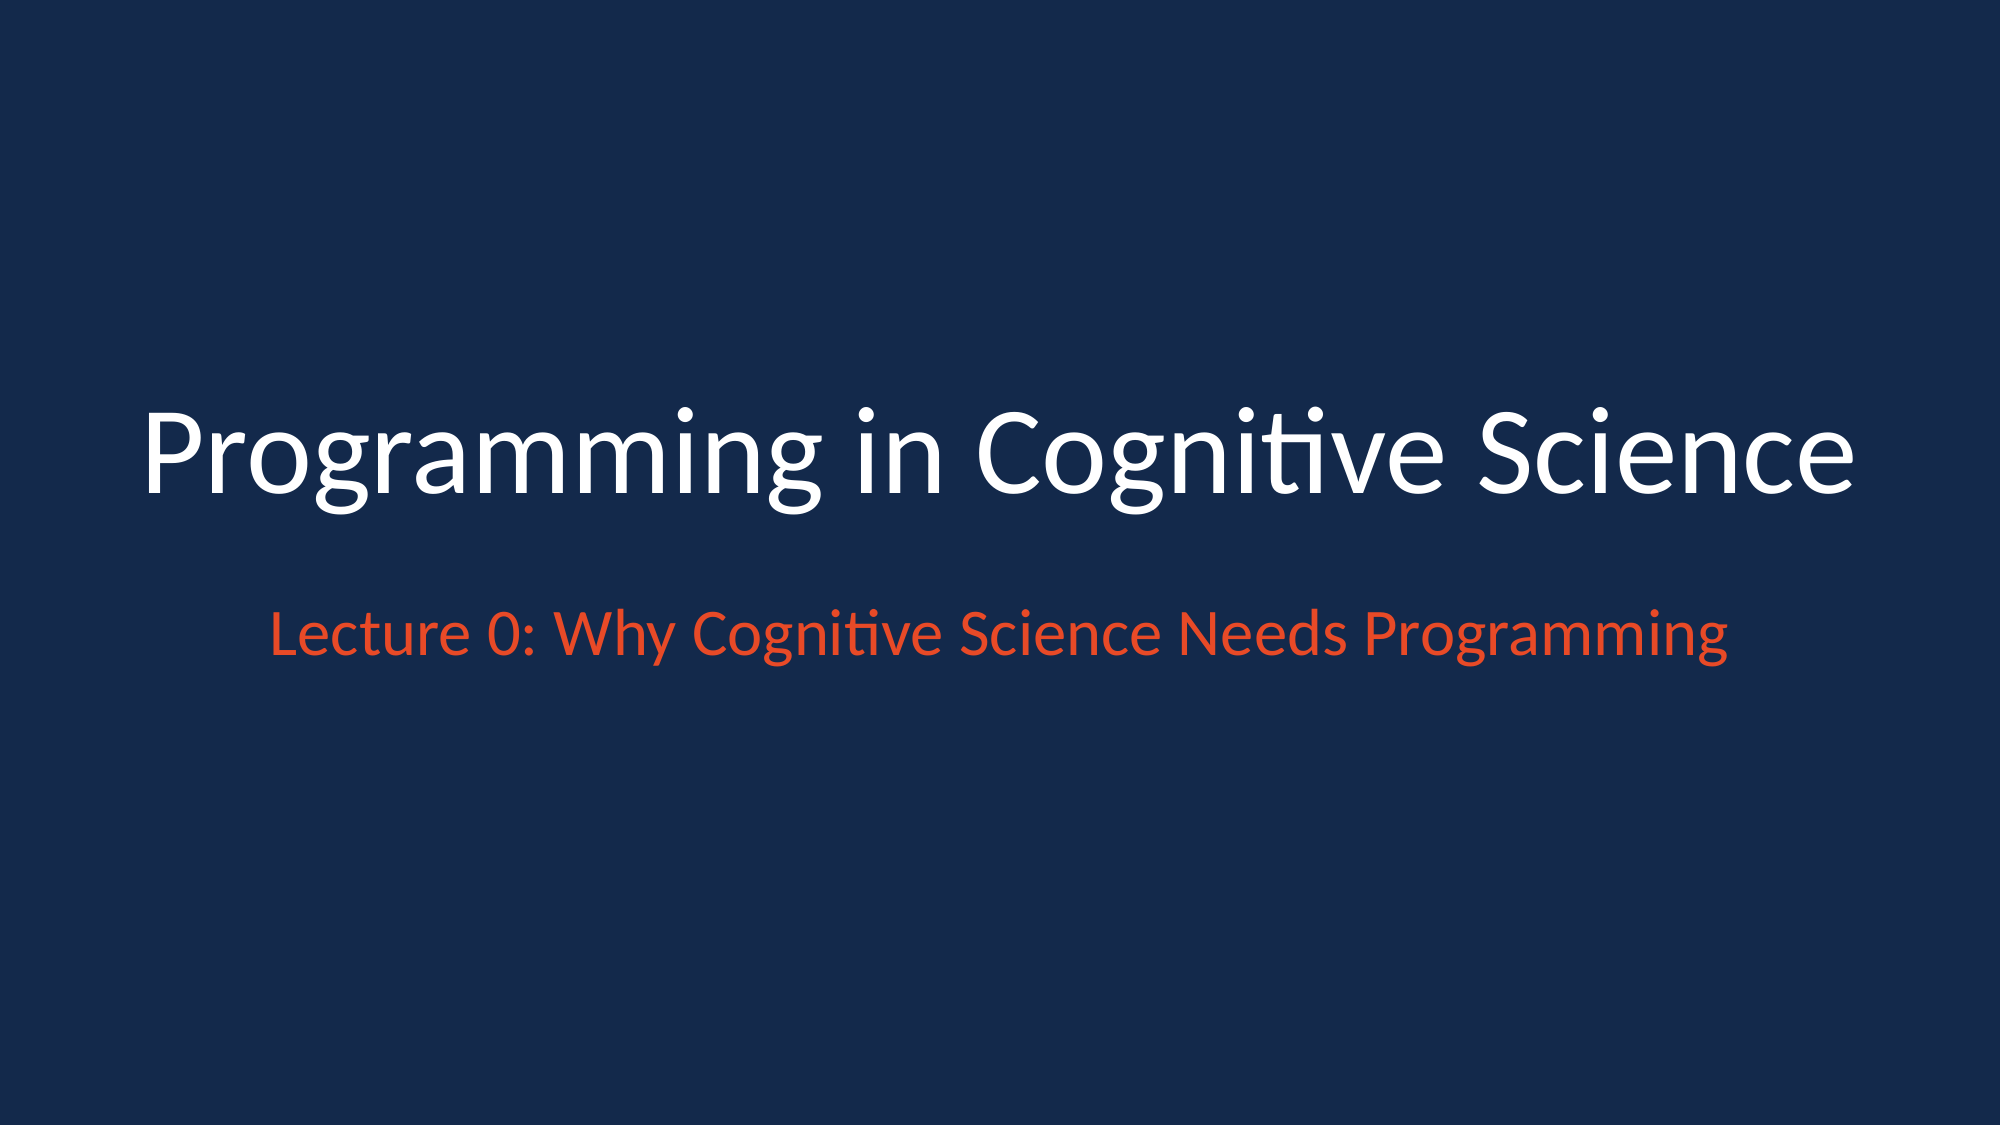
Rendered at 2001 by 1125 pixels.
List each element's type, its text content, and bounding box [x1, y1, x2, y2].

subtitle Lecture 0: Why Cognitive Science Needs Programming [176, 590, 1824, 863]
title Programming in Cognitive Science [105, 136, 1895, 528]
